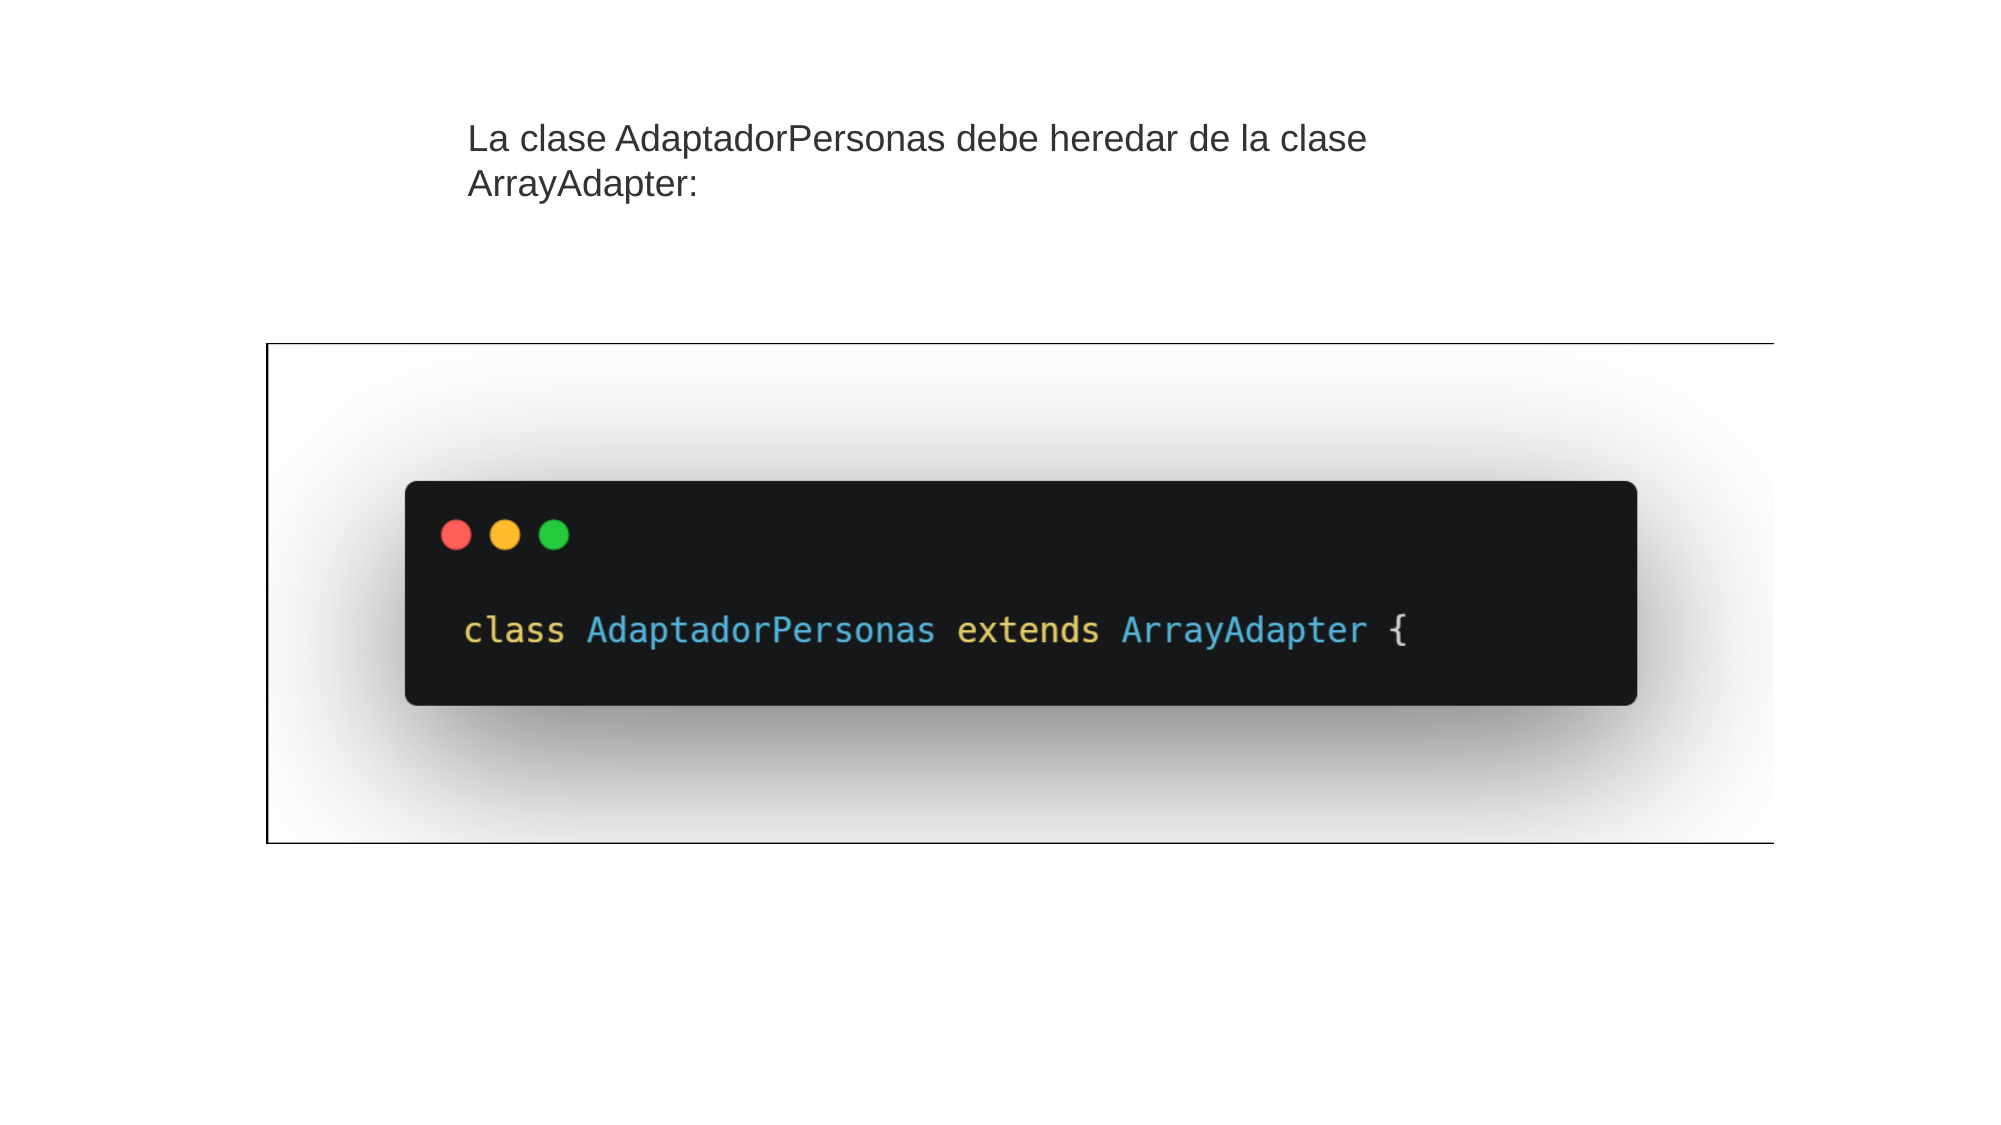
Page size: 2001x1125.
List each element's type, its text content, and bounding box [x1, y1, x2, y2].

text_box La clase AdaptadorPersonas debe heredar de la clase ArrayAdapter: [452, 106, 1453, 212]
picture [266, 343, 1774, 844]
